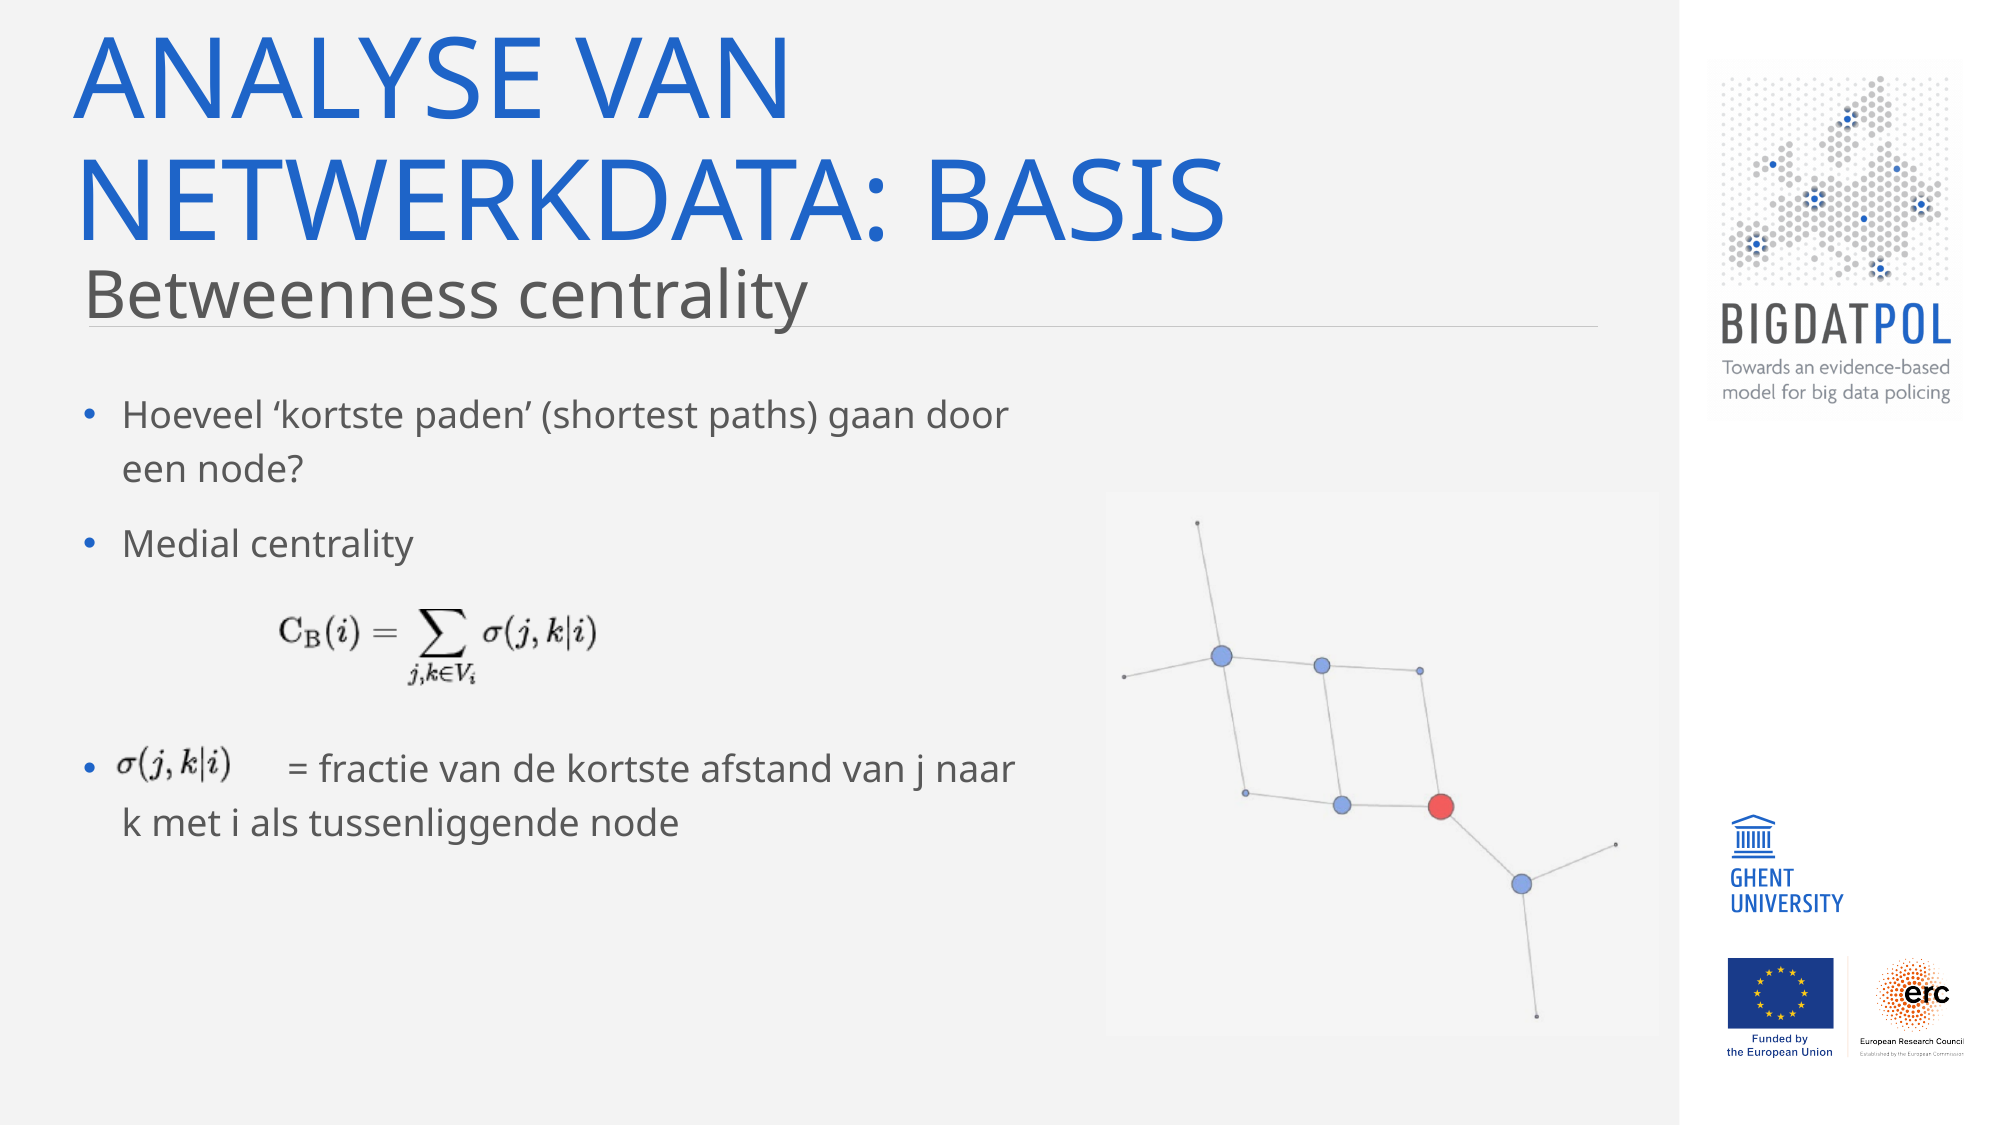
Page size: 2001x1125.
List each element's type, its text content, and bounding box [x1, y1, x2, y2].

list Betweenness centrality [68, 228, 1599, 336]
picture [278, 609, 599, 689]
title Analyse van netwerkdata: basis [58, 53, 1599, 233]
picture [114, 740, 233, 787]
picture [1106, 492, 1659, 1036]
picture [1707, 59, 1963, 421]
picture [1688, 781, 1964, 1058]
